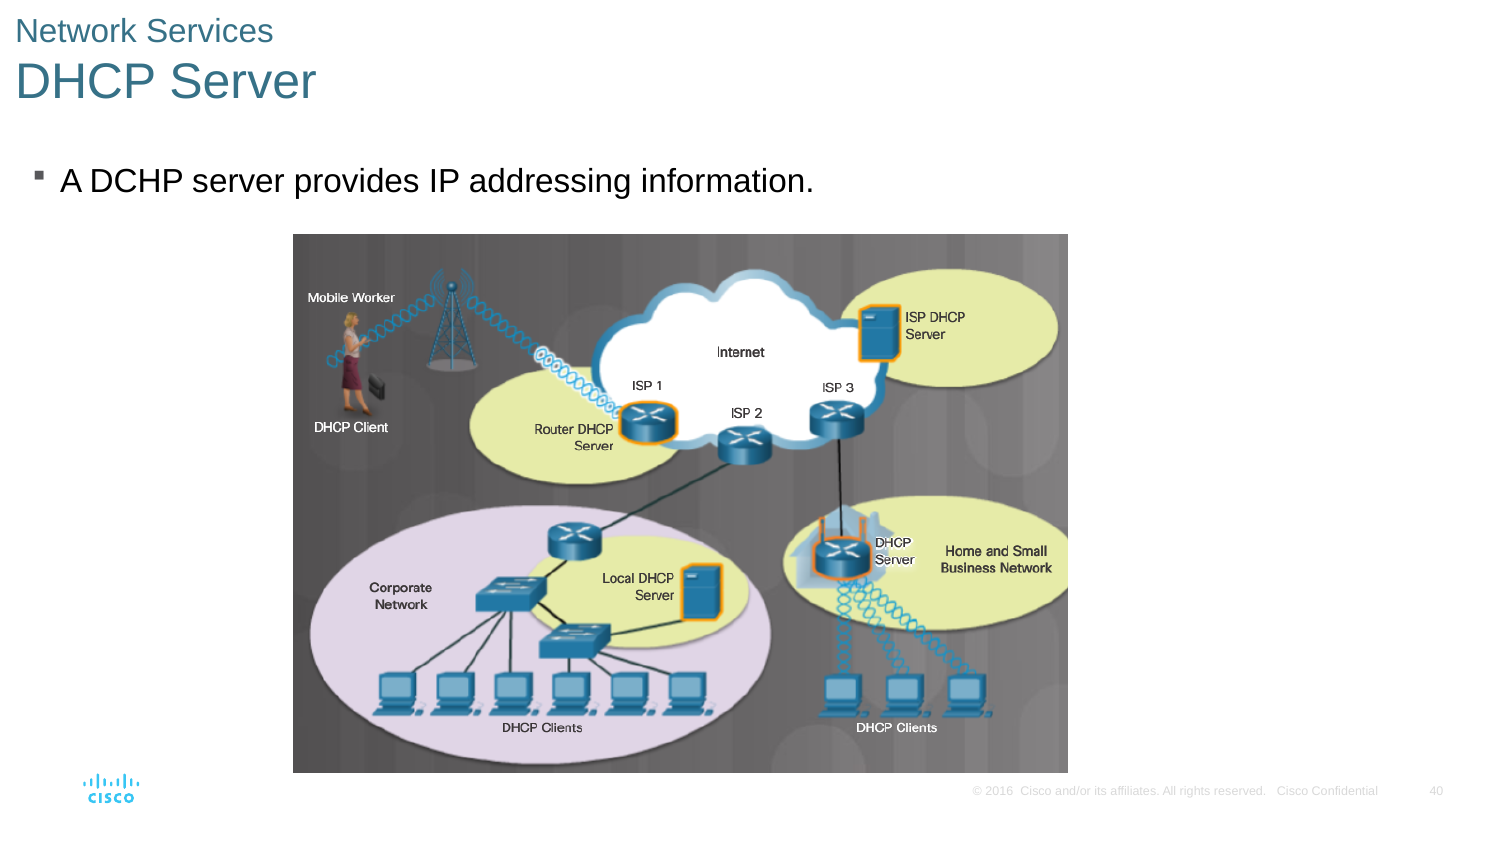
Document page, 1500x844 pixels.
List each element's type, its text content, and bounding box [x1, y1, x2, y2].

title Network Services DHCP Server [0, 6, 1500, 131]
picture [293, 234, 1069, 773]
list A DCHP server provides IP addressing information. [17, 151, 1279, 215]
